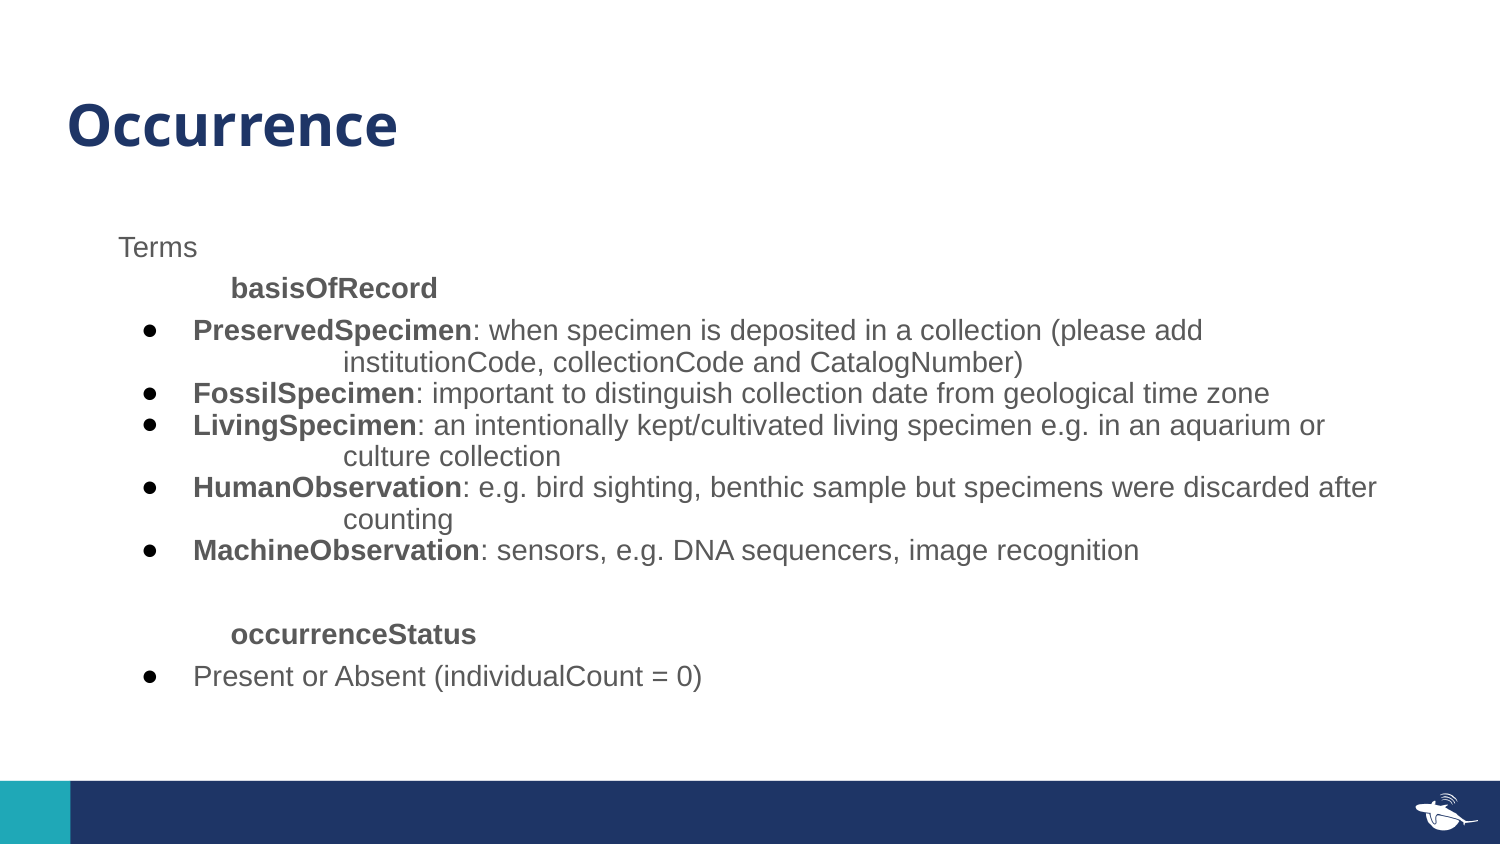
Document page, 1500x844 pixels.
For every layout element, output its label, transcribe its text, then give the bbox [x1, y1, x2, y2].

title Occurrence [51, 72, 1449, 167]
picture [0, 0, 1500, 844]
list Terms basisOfRecord PreservedSpecimen: when specimen is deposited in a collection (please add institutionCode, collectionCode and CatalogNumber) FossilSpecimen: important to distinguish collection date from geological time zone LivingSpecimen: an intentionally kept/cultivated living specimen e.g. in an aquarium or culture collection HumanObservation: e.g. bird sighting, benthic sample but specimens were discarded after counting MachineObservation: sensors, e.g. DNA sequencers, image recognition occurrenceStatus Present or Absent (individualCount = 0) [103, 224, 1397, 760]
